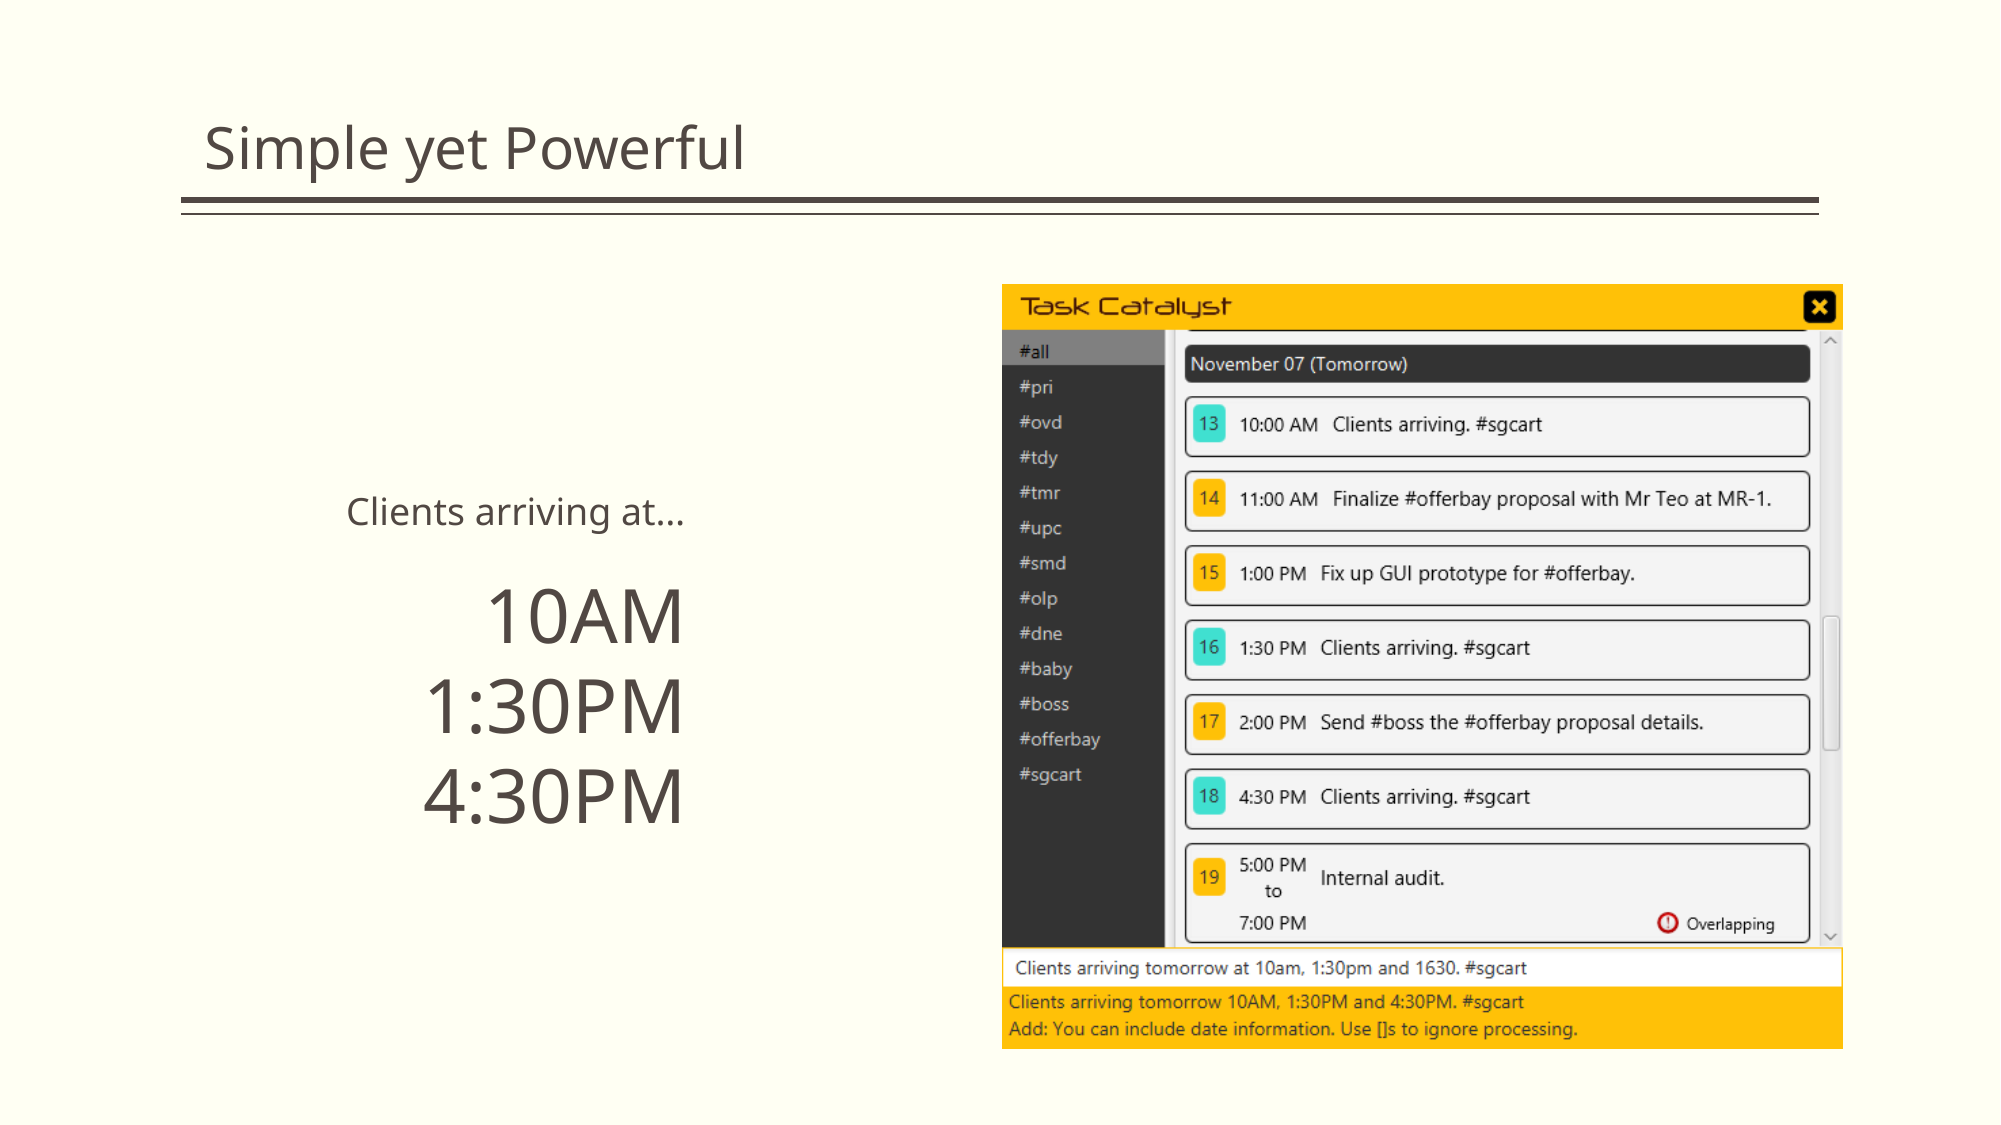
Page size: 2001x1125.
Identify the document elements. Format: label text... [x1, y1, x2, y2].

picture [1002, 284, 1843, 1050]
text_box 10AM 1:30PM 4:30PM [408, 561, 701, 847]
text_box Clients arriving at… [331, 480, 701, 541]
title Simple yet Powerful [205, 9, 1843, 190]
